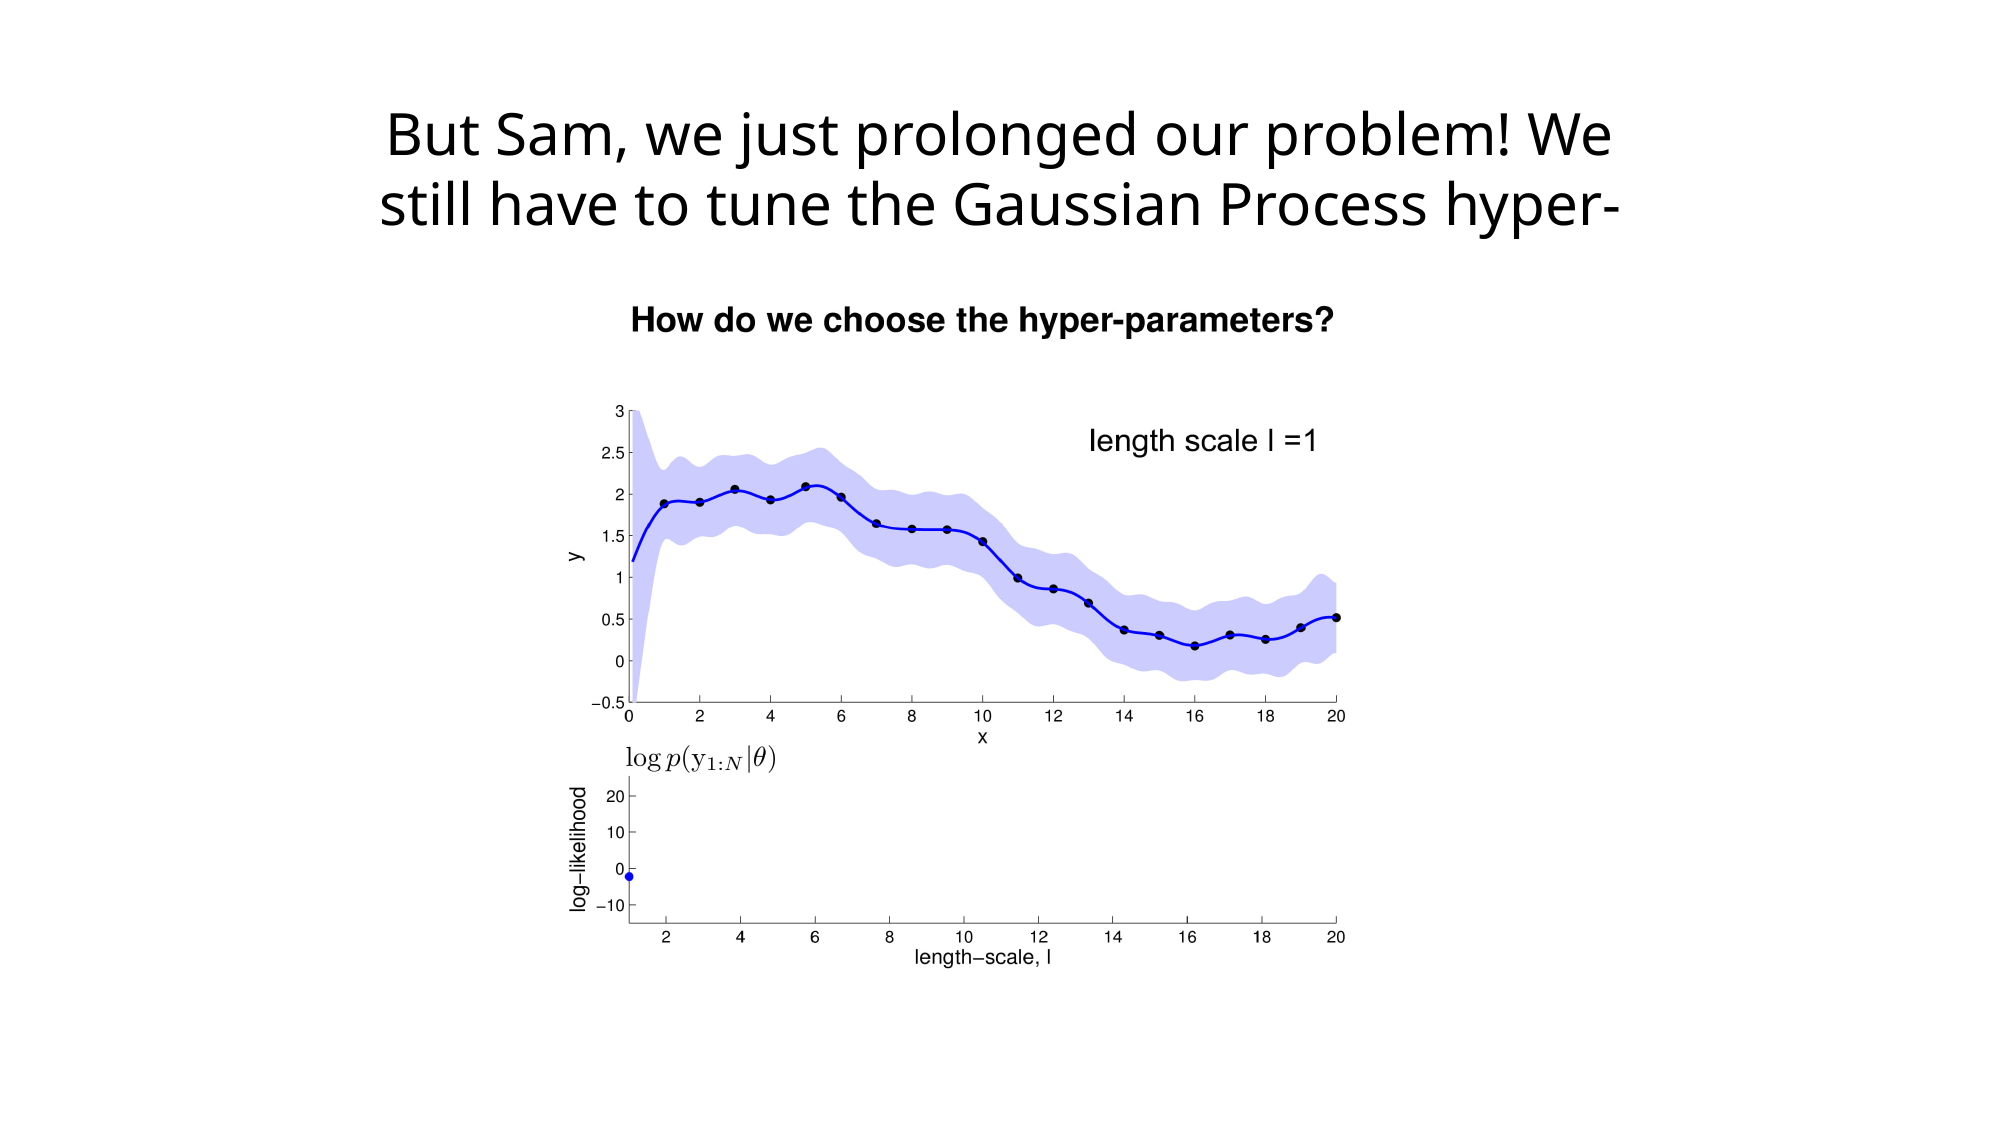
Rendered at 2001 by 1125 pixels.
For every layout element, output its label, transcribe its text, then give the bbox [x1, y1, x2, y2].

picture [438, 245, 1562, 1092]
text_box But Sam, we just prolonged our problem! We still have to tune the Gaussian Process hyper-parameters! [335, 89, 1665, 315]
